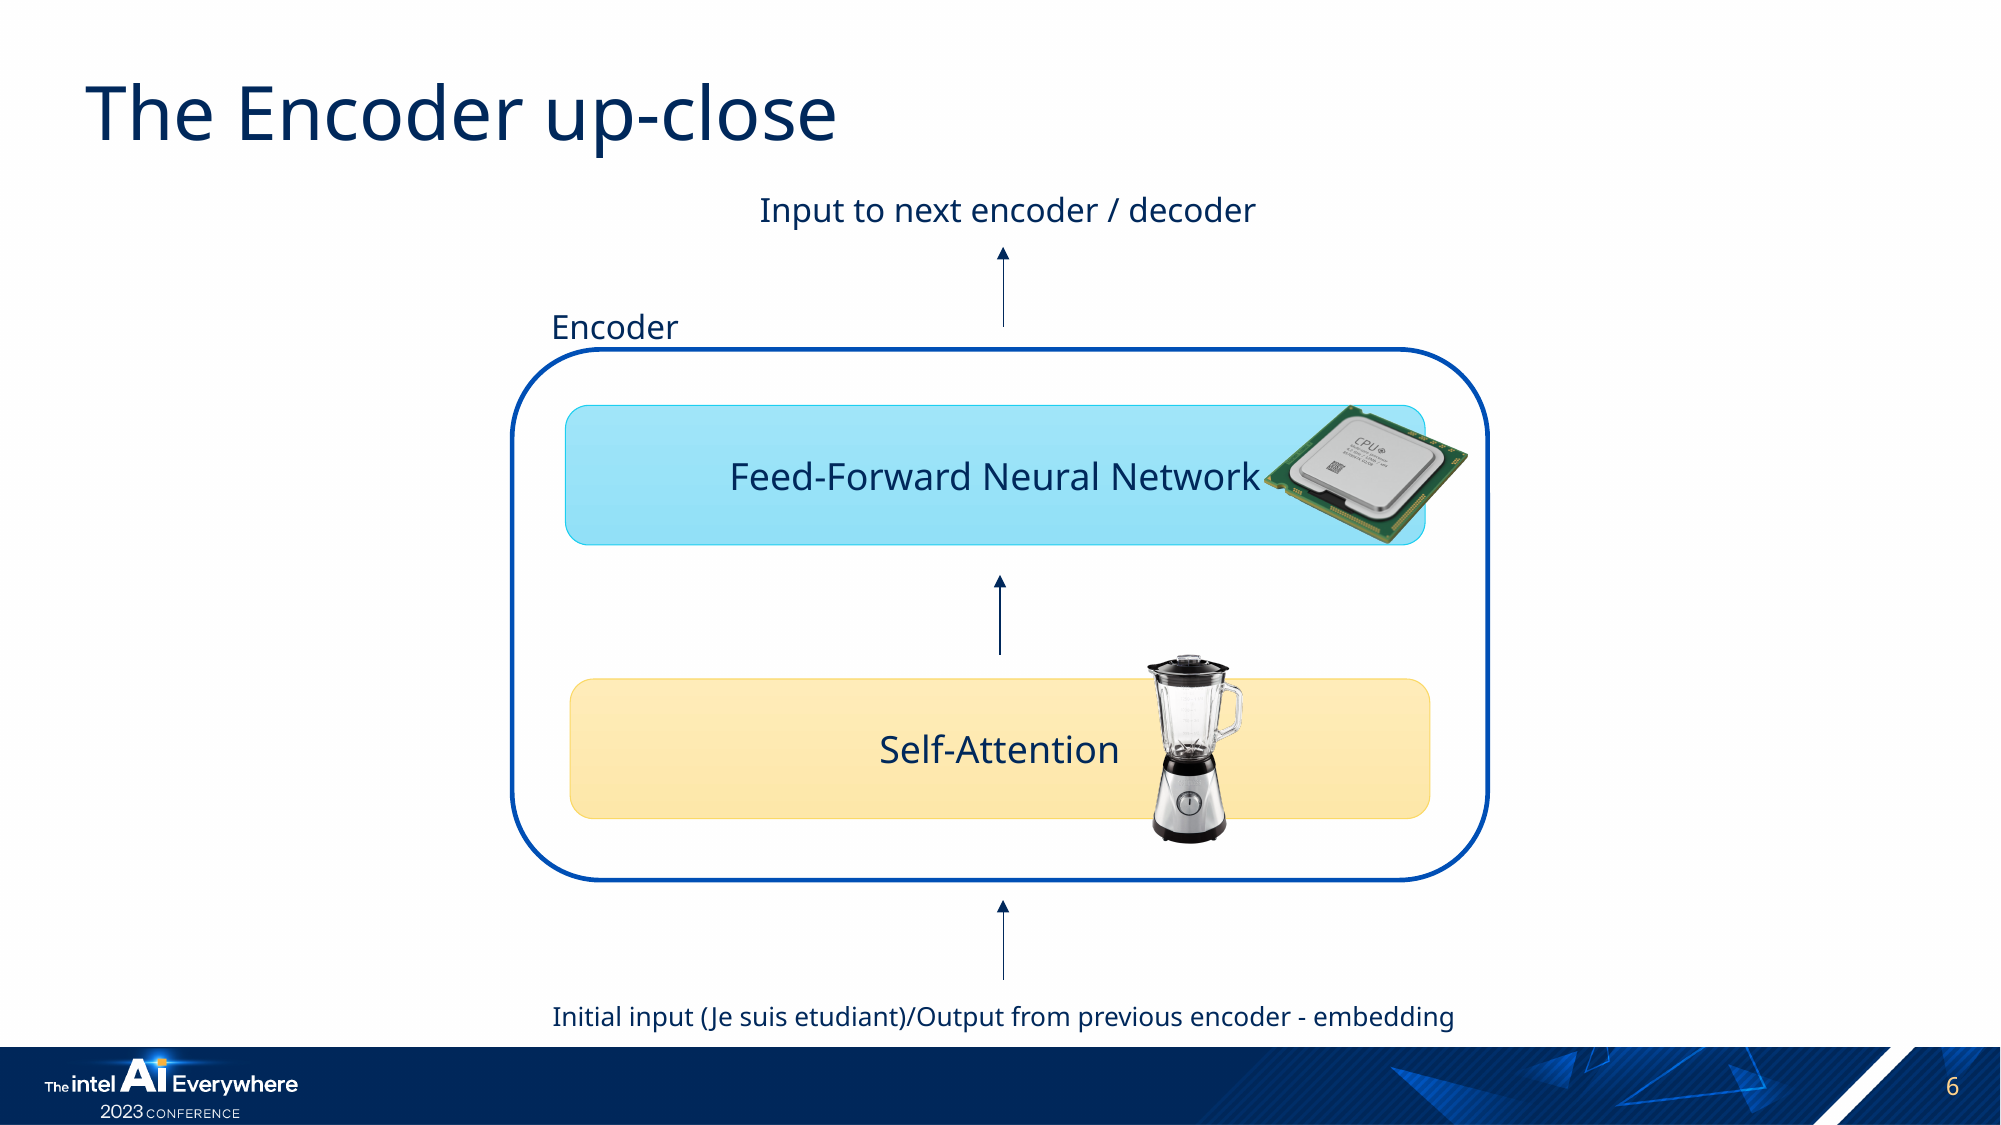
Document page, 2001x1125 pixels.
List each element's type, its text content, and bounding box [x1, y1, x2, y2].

text_box Self-Attention [1294, 678, 1431, 820]
picture [0, 0, 2001, 1125]
text_box Feed-Forward Neural Network [564, 404, 1256, 546]
text_box Encoder [526, 303, 704, 364]
text_box [512, 349, 1488, 881]
slide_number 6 [1524, 1056, 1975, 1117]
text_box Initial input (Je suis etudiant)/Output from previous encoder - embedding [524, 996, 1483, 1057]
title The Encoder up-close [70, 60, 1920, 173]
text_box Self-Attention [569, 678, 1090, 820]
text_box Input to next encoder / decoder [723, 186, 1294, 247]
